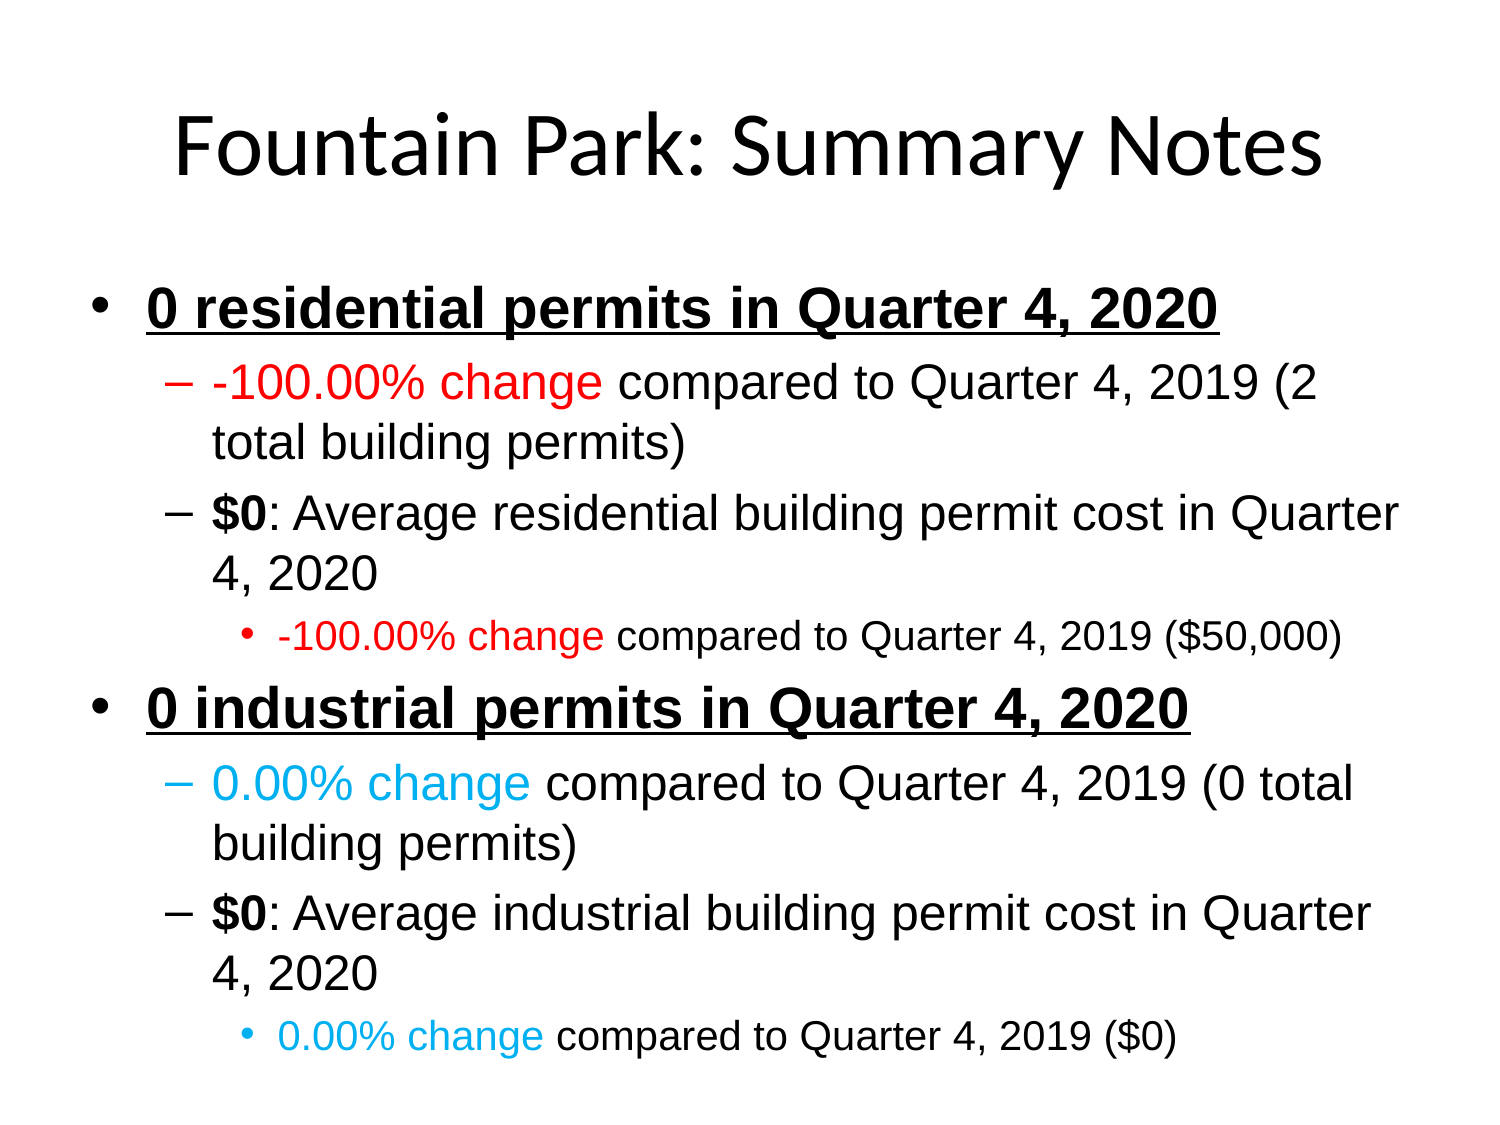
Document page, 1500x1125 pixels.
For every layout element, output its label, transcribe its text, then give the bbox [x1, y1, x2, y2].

title Fountain Park: Summary Notes [75, 45, 1425, 233]
list 0 residential permits in Quarter 4, 2020 -100.00% change compared to Quarter 4, 2019 (2 total building permits) $0: Average residential building permit cost in Quarter 4, 2020 -100.00% change compared to Quarter 4, 2019 ($50,000) 0 industrial permits in Quarter 4, 2020 0.00% change compared to Quarter 4, 2019 (0 total building permits) $0: Average industrial building permit cost in Quarter 4, 2020 0.00% change compared to Quarter 4, 2019 ($0) [75, 262, 1425, 1005]
